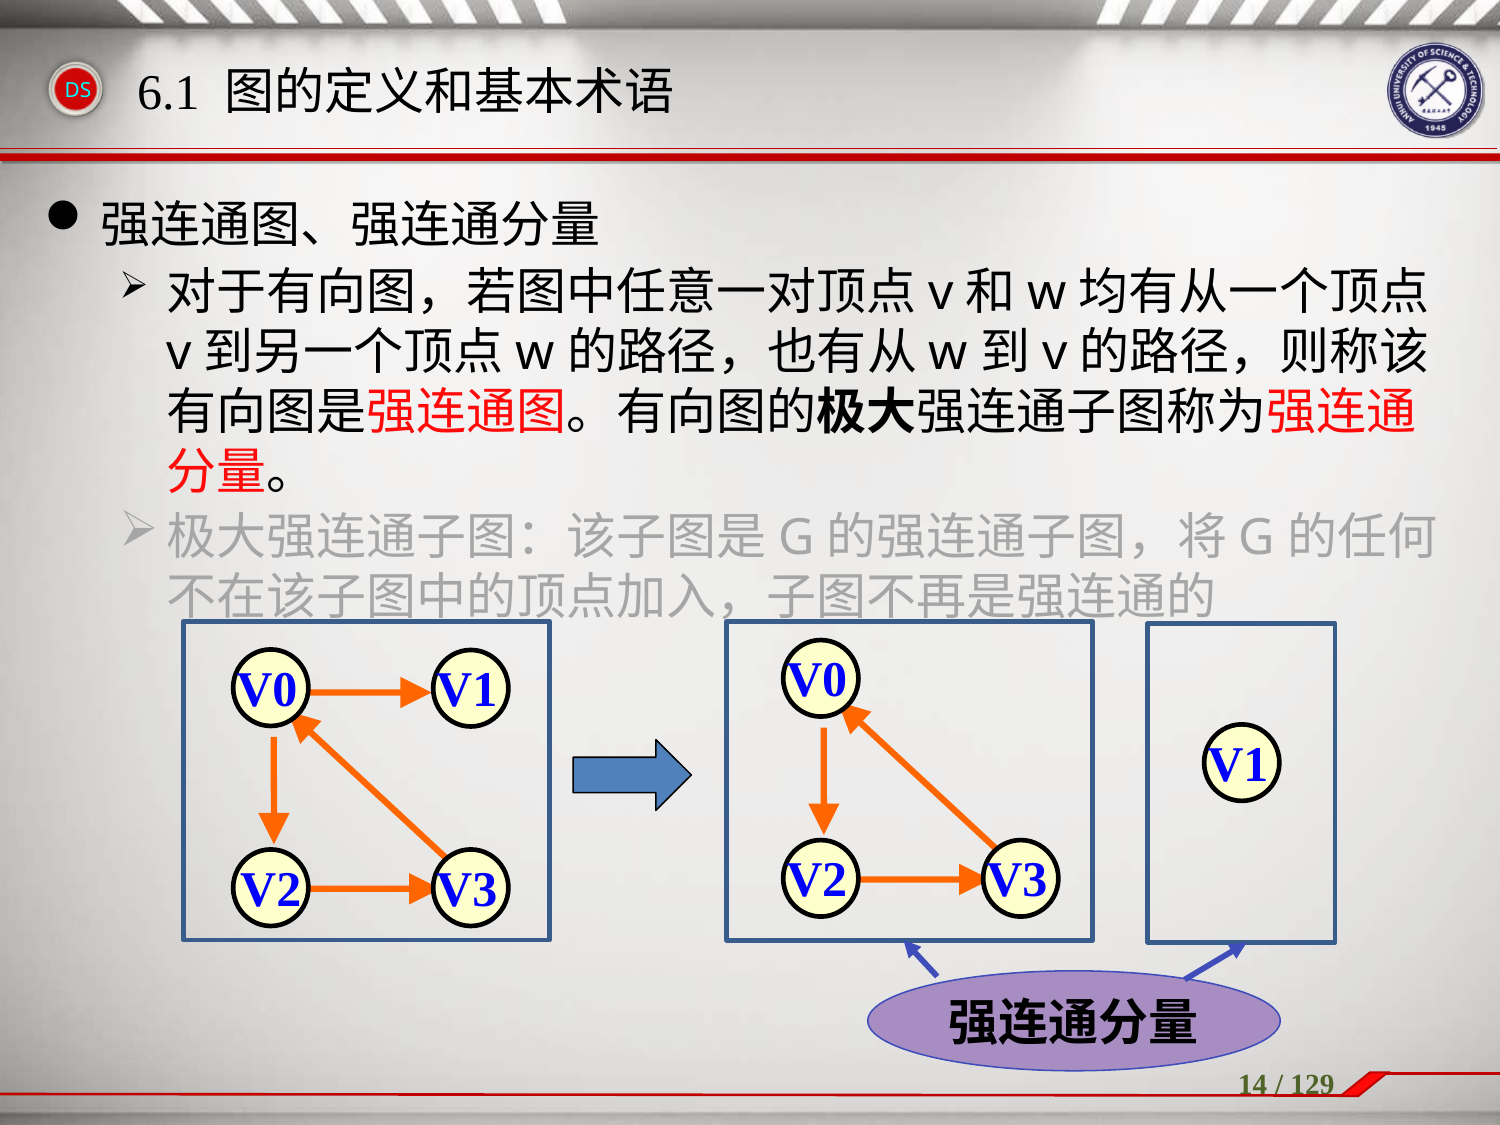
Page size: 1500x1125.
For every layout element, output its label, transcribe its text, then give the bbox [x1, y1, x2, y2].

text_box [1147, 622, 1336, 943]
text_box [573, 739, 692, 811]
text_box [182, 621, 550, 941]
picture [0, 1075, 1500, 1125]
list 强连通图、强连通分量 对于有向图，若图中任意一对顶点v和w均有从一个顶点v到另一个顶点w的路径，也有从w到v的路径，则称该有向图是强连通图。有向图的极大强连通子图称为强连通分量。 极大强连通子图：该子图是G的强连通子图，将G的任何不在该子图中的顶点加入，子图不再是强连通的 [29, 184, 1471, 563]
picture [0, 161, 1500, 1094]
picture [0, 0, 1500, 153]
title 6.1 图的定义和基本术语 [121, 42, 1377, 138]
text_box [867, 939, 1281, 1071]
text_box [726, 621, 1094, 941]
